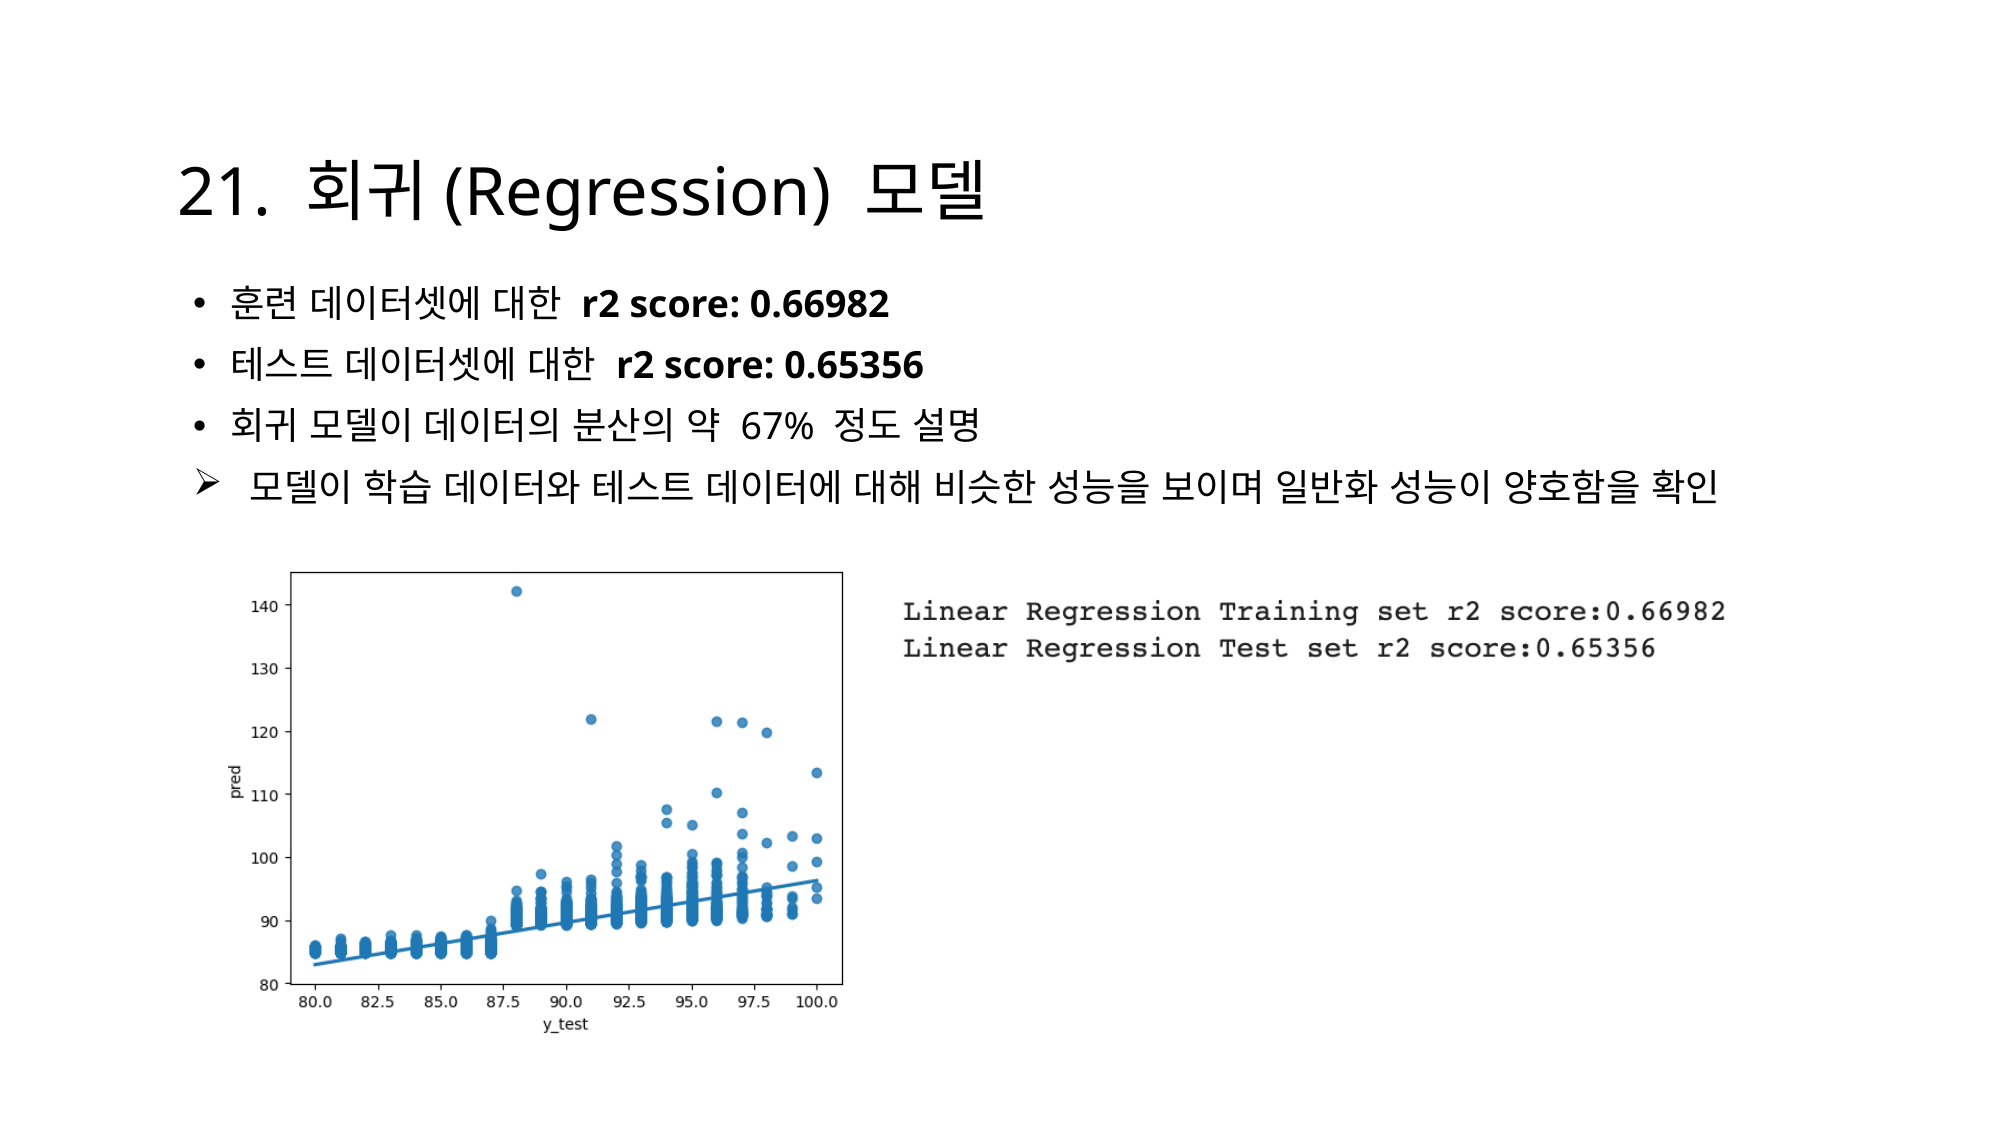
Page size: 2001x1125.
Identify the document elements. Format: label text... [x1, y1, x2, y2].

picture [891, 577, 1742, 684]
picture [217, 562, 852, 1043]
text_box 21. 회귀(Regression) 모델 [162, 84, 1888, 303]
list 훈련 데이터셋에 대한 r2 score: 0.66982 테스트 데이터셋에 대한 r2 score: 0.65356 회귀 모델이 데이터의 분산의 약 67% 정도 설명 모델이 학습 데이터와 테스트 데이터에 대해 비슷한 성능을 보이며 일반화 성능이 양호함을 확인 [178, 277, 1924, 738]
